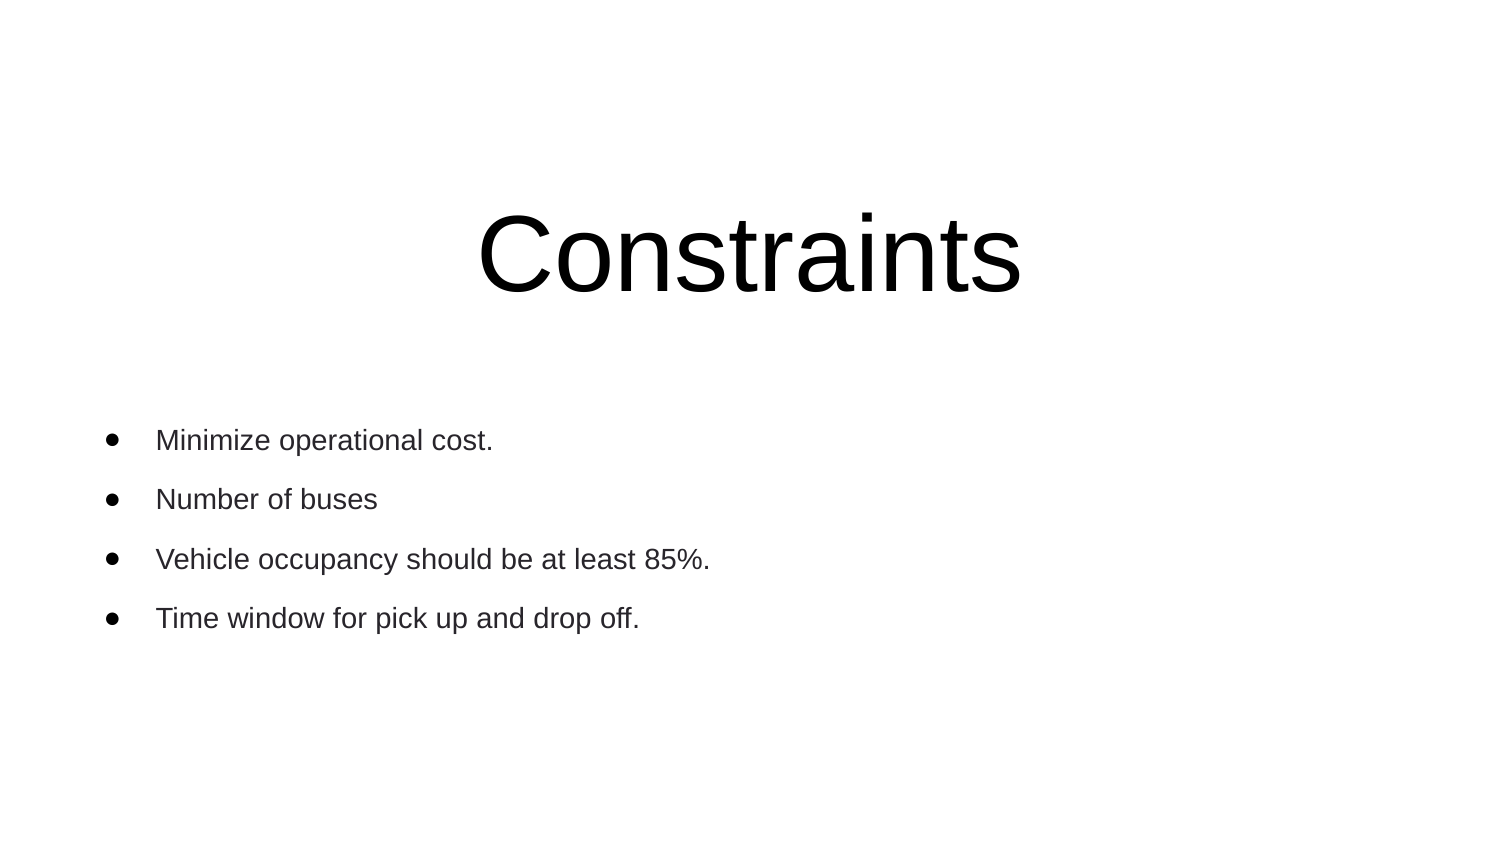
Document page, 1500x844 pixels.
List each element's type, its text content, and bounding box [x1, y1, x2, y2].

subtitle Minimize operational cost. Number of buses Vehicle occupancy should be at least 85%. Time window for pick up and drop off. [65, 381, 1464, 675]
title Constraints [51, 134, 1449, 329]
